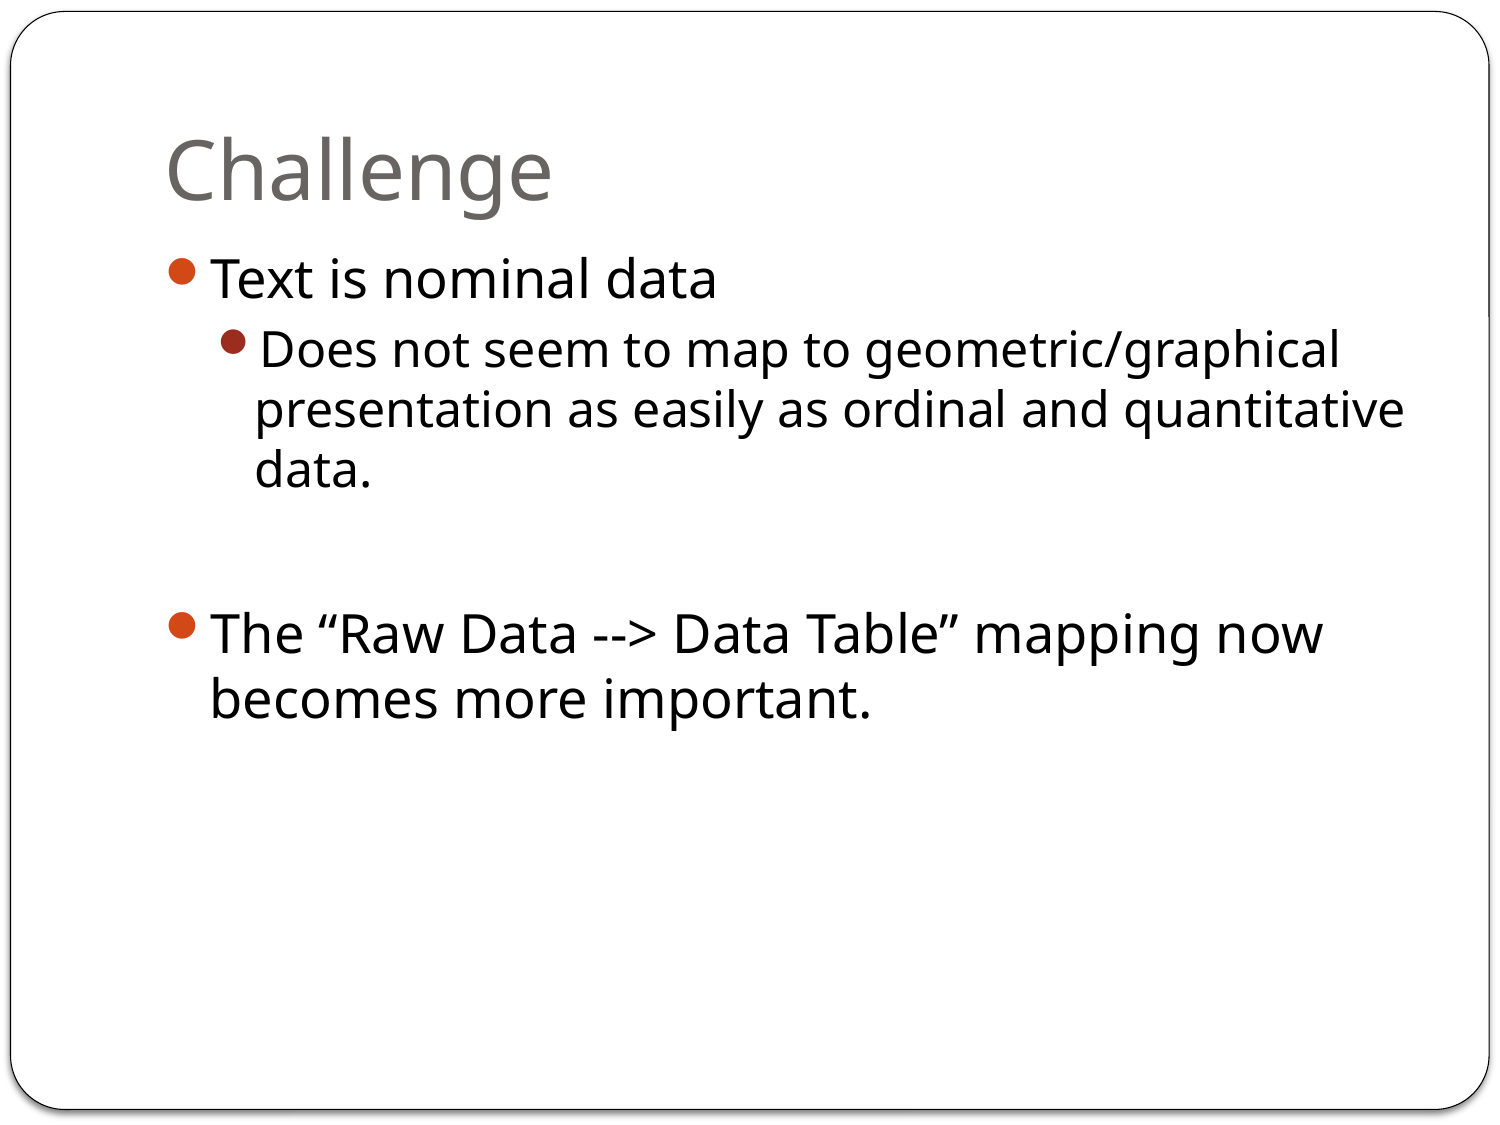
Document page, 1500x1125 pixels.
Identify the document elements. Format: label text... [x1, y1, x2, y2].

title Challenge [150, 45, 1425, 233]
list Text is nominal data Does not seem to map to geometric/graphical presentation as easily as ordinal and quantitative data. The “Raw Data --> Data Table” mapping now becomes more important. [150, 237, 1425, 988]
